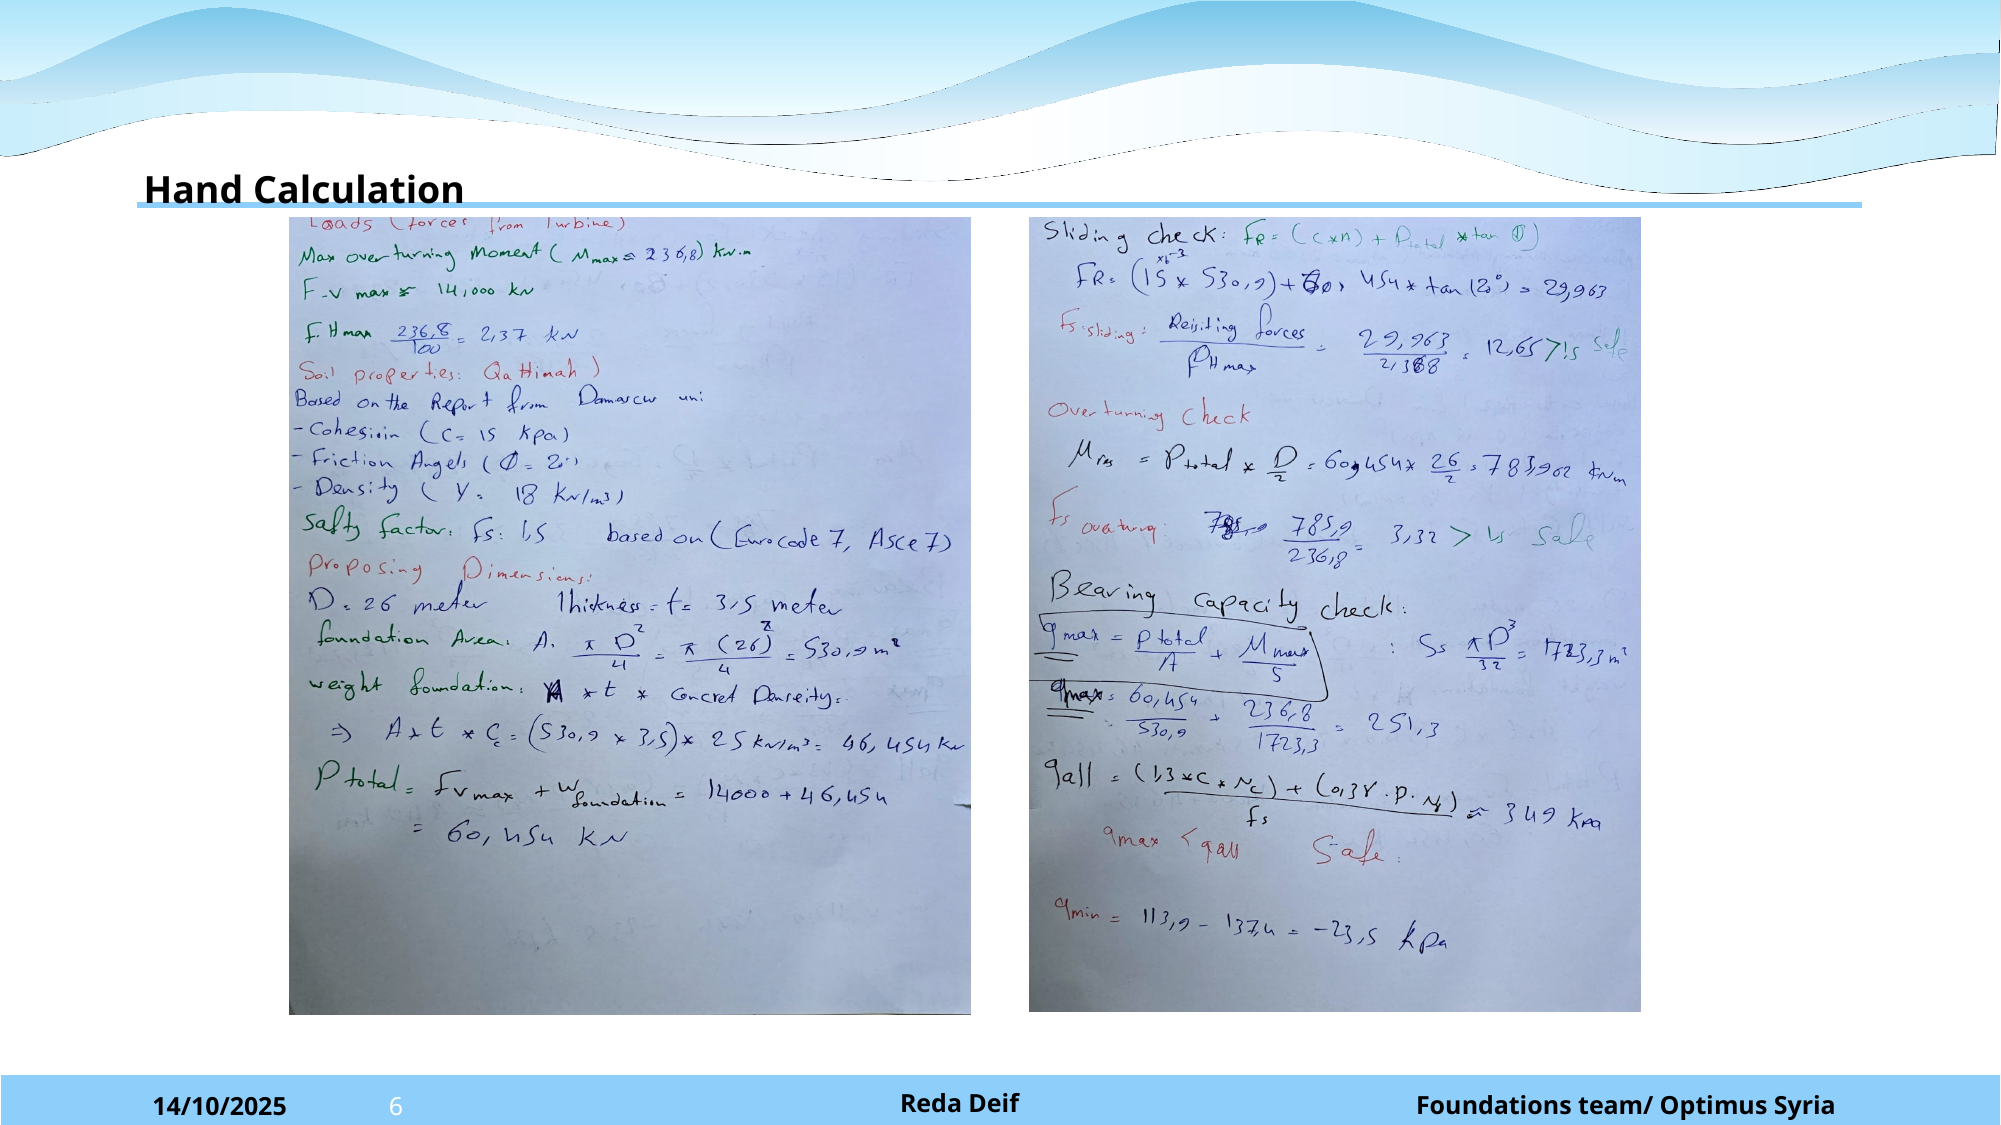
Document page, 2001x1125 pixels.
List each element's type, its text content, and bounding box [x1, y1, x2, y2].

text_box Hand Calculation [128, 90, 1137, 219]
slide_number 6 [320, 1077, 473, 1125]
picture [1028, 216, 1641, 1013]
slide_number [137, 1075, 320, 1125]
picture [288, 216, 972, 1016]
text_box [0, 0, 2000, 75]
text_box Reda Deif [460, 1079, 1459, 1125]
text_box Foundations team/ Optimus Syria [1390, 1074, 1863, 1125]
